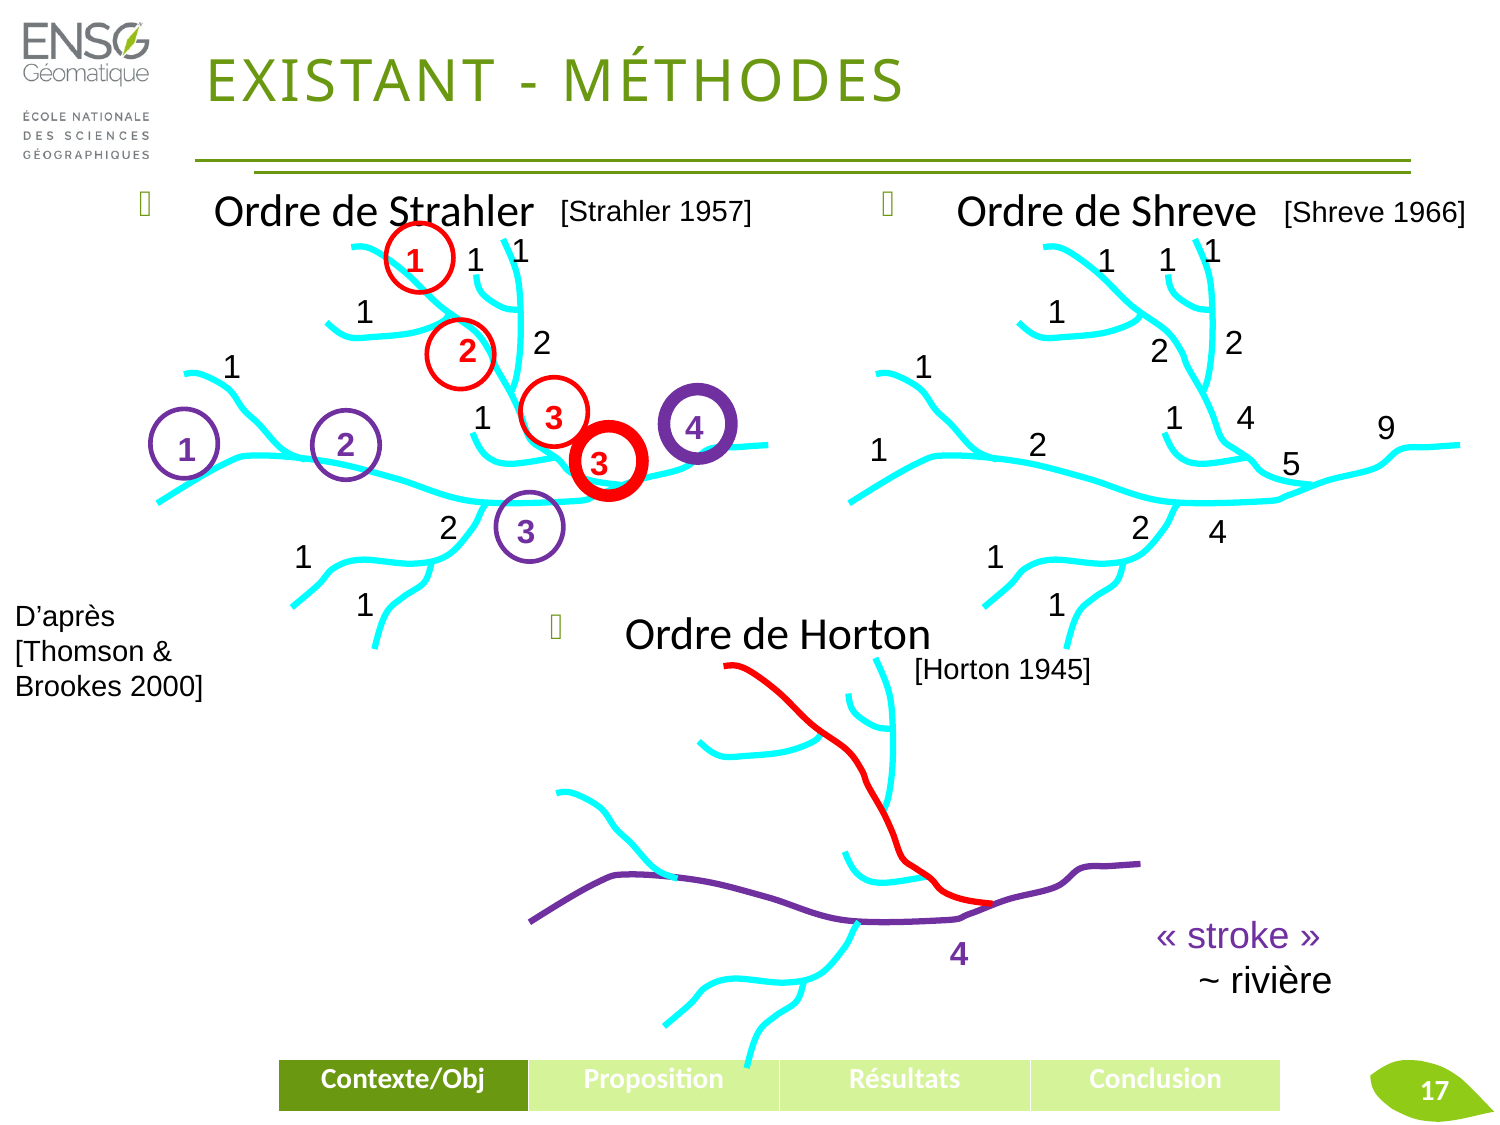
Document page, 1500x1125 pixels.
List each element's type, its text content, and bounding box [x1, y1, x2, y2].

text_box Ordre de Horton [784, 595, 838, 651]
text_box « stroke » ~ rivière [1157, 903, 1348, 1009]
title Existant - méthodes [190, 19, 1412, 138]
text_box [Strahler 1957] [545, 184, 768, 216]
text_box Ordre de Shreve [866, 172, 1298, 215]
slide_number 17 [1376, 1058, 1465, 1114]
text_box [529, 657, 1141, 1069]
picture [2, 1, 170, 180]
list Ordre de Strahler [123, 172, 555, 250]
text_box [848, 221, 1461, 650]
text_box [Shreve 1966] [1269, 186, 1482, 236]
text_box D’après [Thomson & Brookes 2000] [0, 589, 228, 710]
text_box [156, 221, 769, 650]
